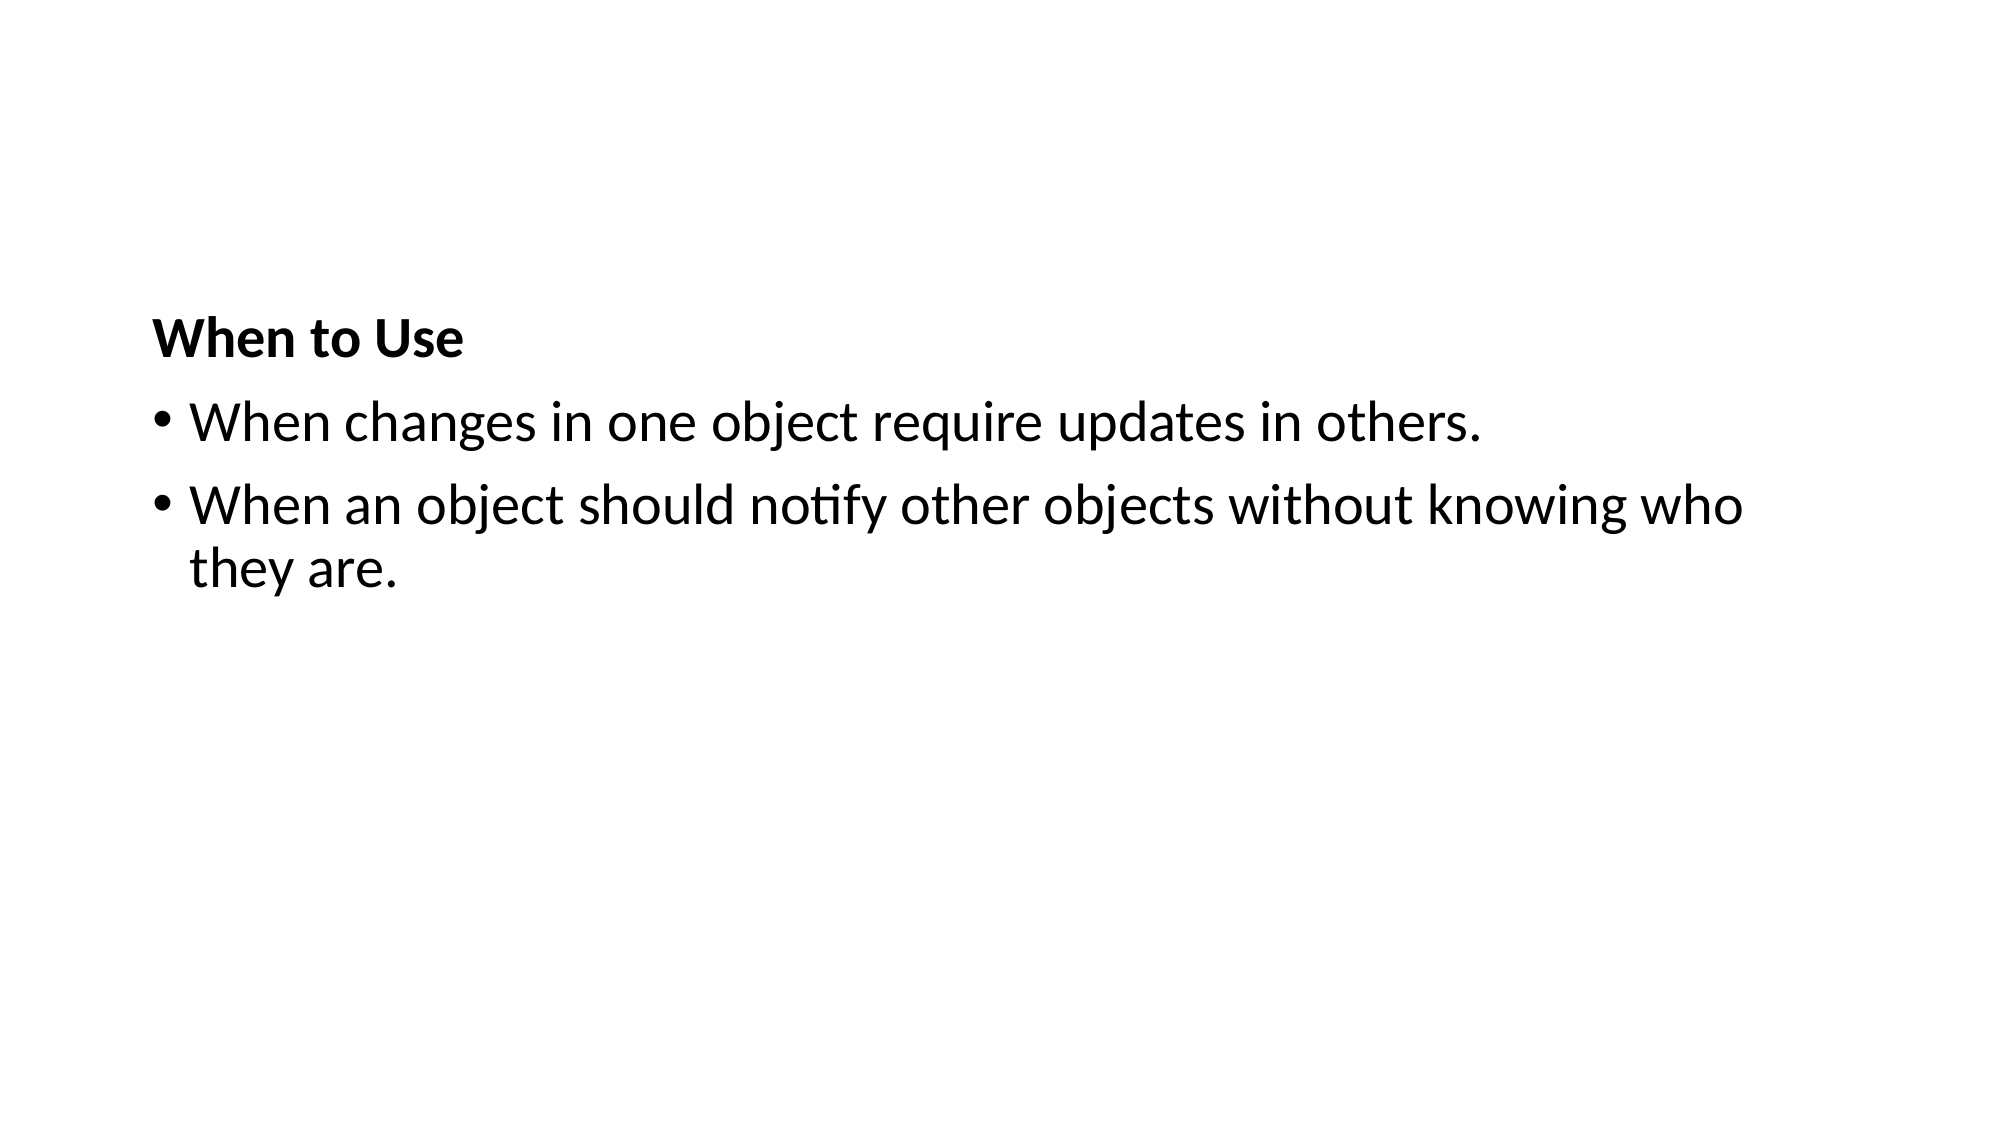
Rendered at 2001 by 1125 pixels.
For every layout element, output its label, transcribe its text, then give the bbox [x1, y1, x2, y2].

list When to Use When changes in one object require updates in others. When an object should notify other objects without knowing who they are. [137, 299, 1863, 1014]
